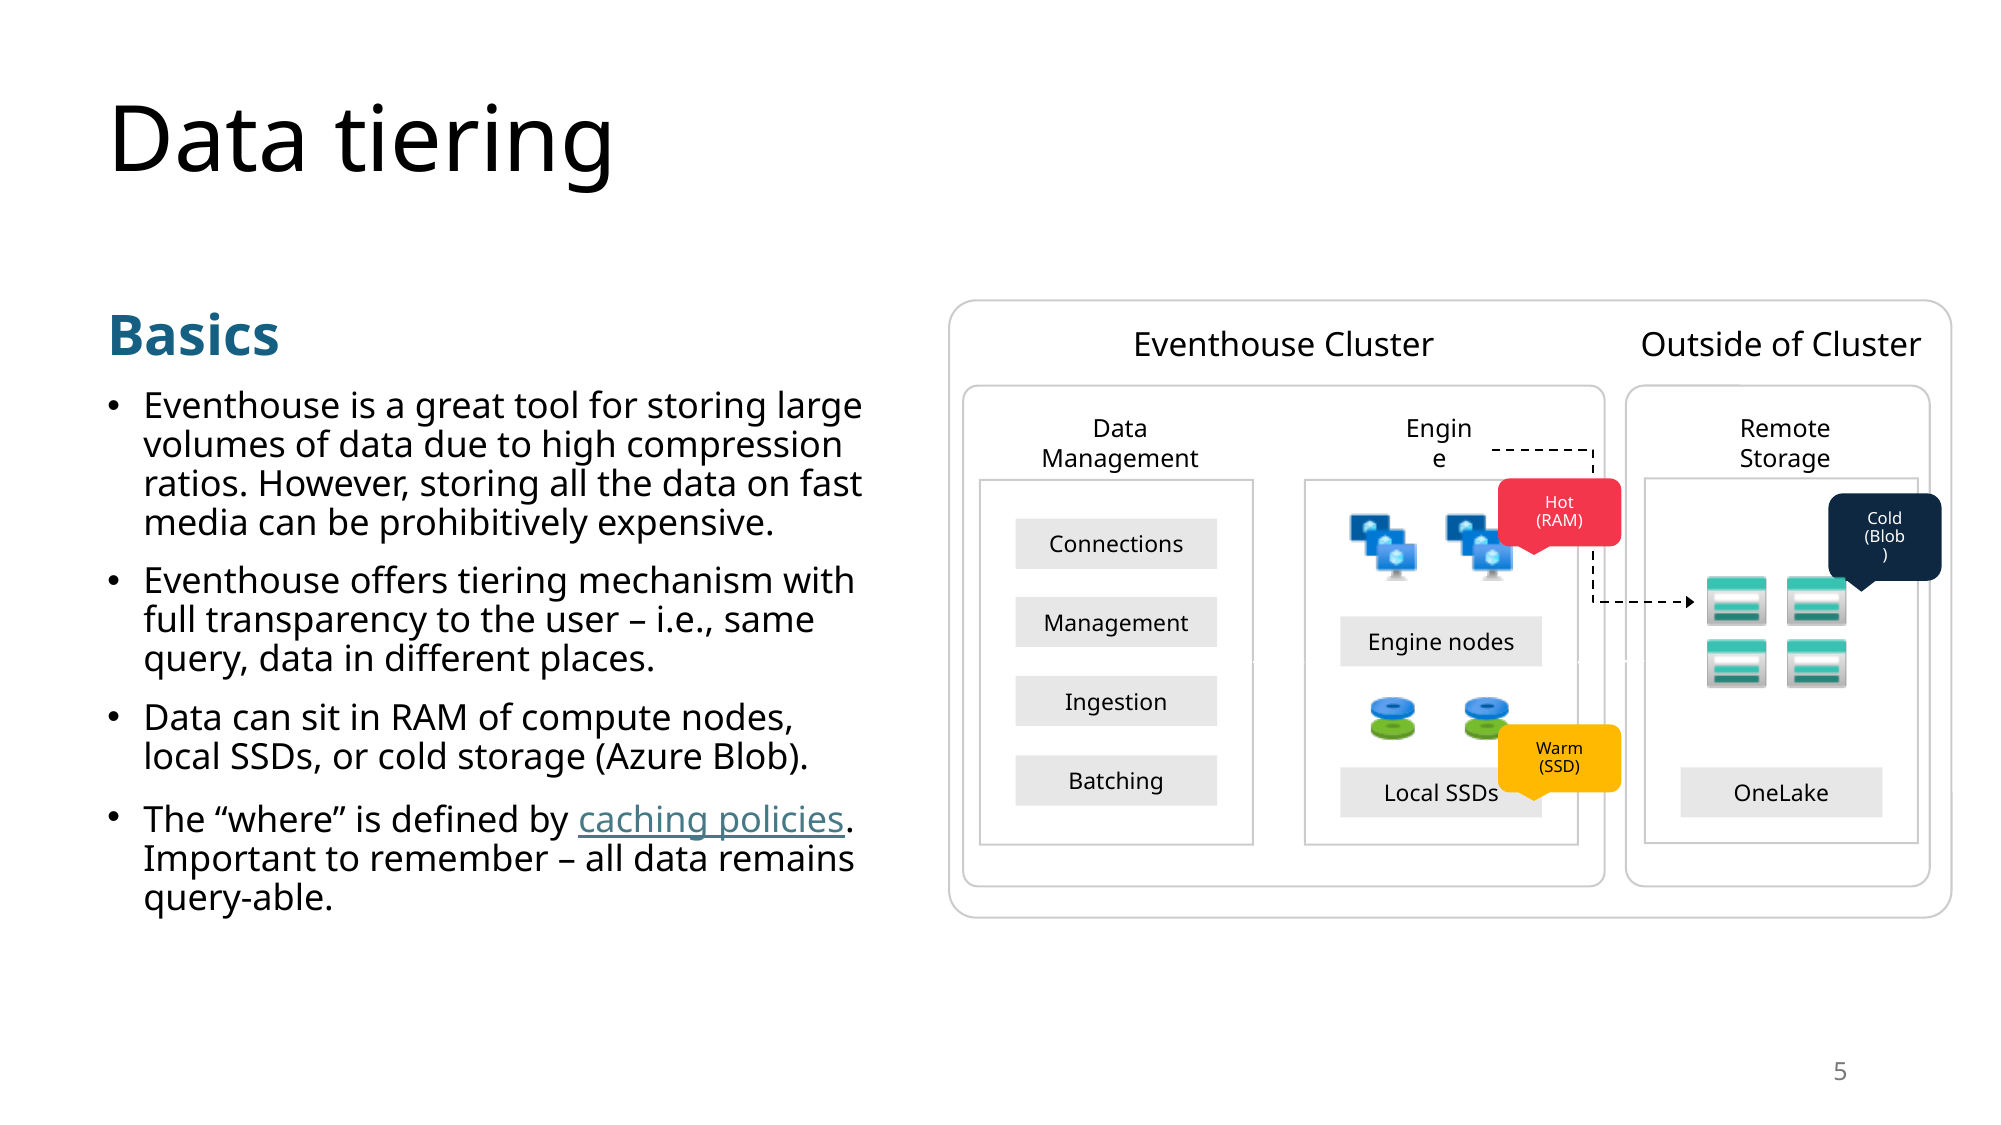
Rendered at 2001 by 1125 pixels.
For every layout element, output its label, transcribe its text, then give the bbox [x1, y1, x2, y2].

picture [1705, 570, 1769, 696]
list Basics Eventhouse is a great tool for storing large volumes of data due to high compression ratios. However, storing all the data on fast media can be prohibitively expensive. Eventhouse offers tiering mechanism with full transparency to the user – i.e., same query, data in different places. Data can sit in RAM of compute nodes, local SSDs, or cold storage (Azure Blob). The “where” is defined by caching policies. Important to remember – all data remains query-able. [92, 299, 891, 933]
picture [1444, 512, 1514, 582]
title Data tiering [92, 82, 1908, 202]
picture [1367, 691, 1420, 744]
picture [1461, 691, 1514, 744]
picture [1347, 512, 1417, 582]
slide_number 5 [1412, 1042, 1863, 1103]
picture [1785, 570, 1849, 696]
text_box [948, 299, 1952, 919]
